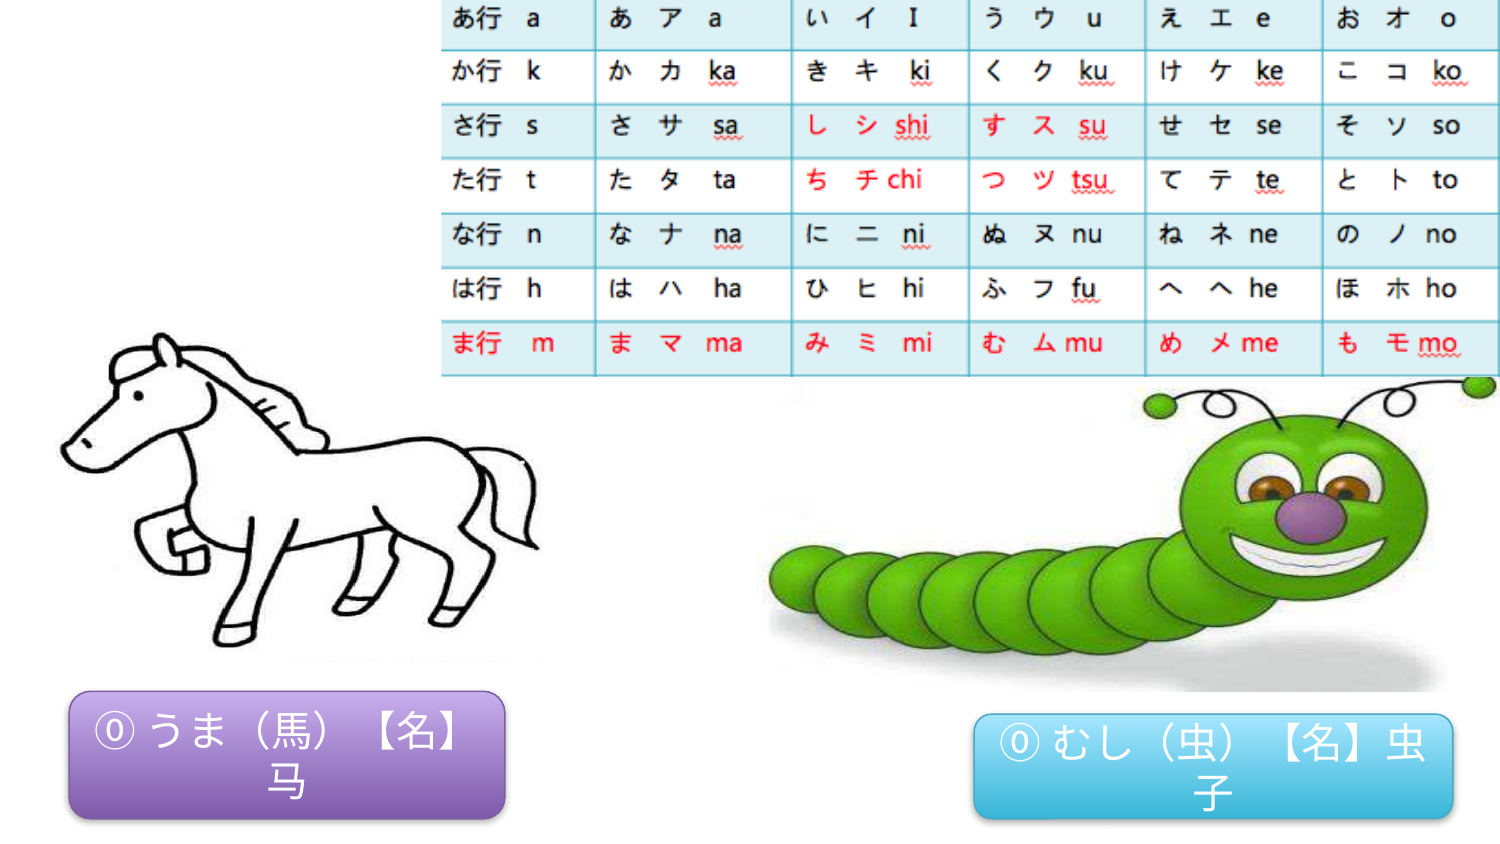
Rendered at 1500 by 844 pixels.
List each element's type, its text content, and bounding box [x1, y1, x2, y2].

text_box ⓪むし（虫）【名】虫子 [973, 713, 1454, 820]
text_box ⓪うま（馬）【名】马 [68, 690, 506, 820]
picture [30, 0, 1500, 692]
